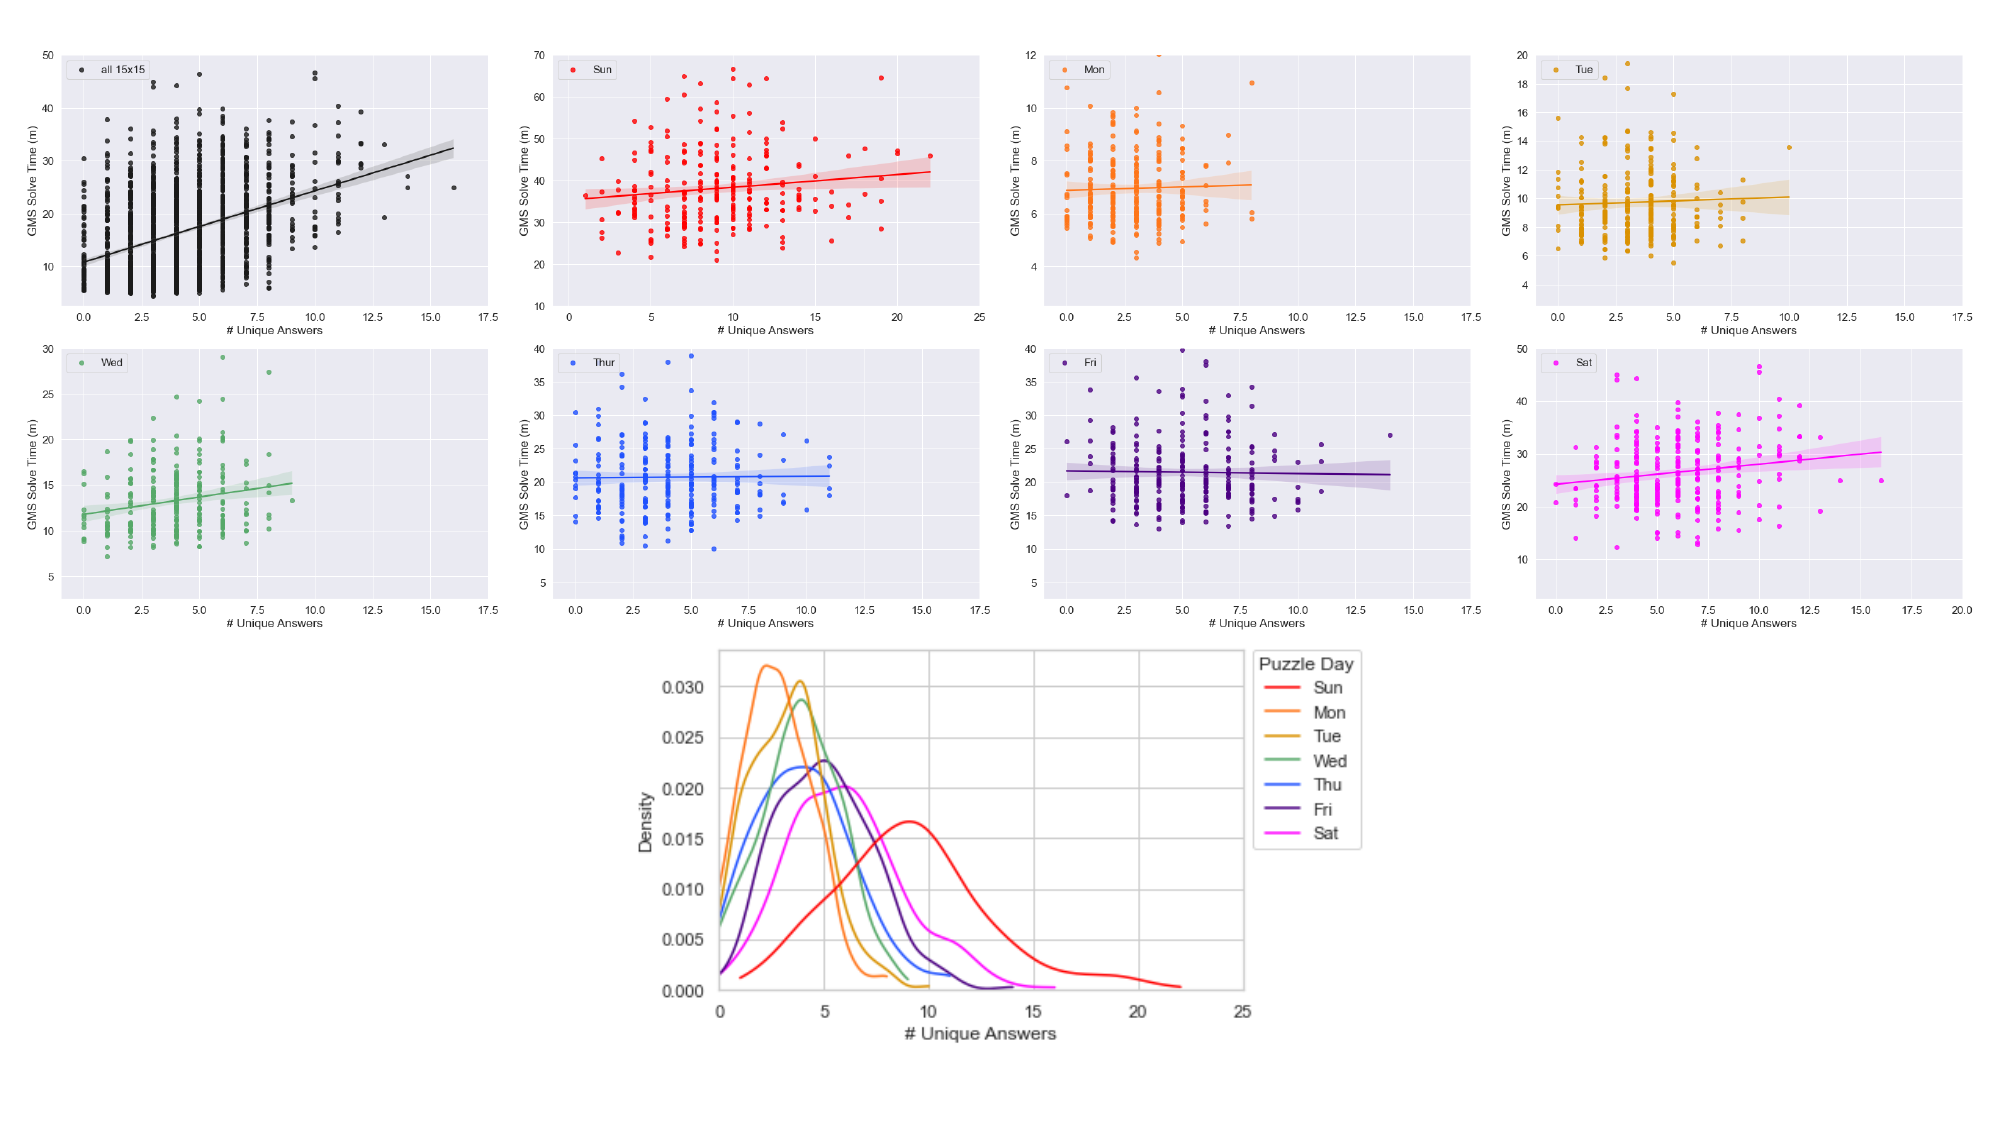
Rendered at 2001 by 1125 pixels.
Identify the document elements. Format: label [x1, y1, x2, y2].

picture [628, 639, 1372, 1054]
picture [23, 46, 1977, 634]
